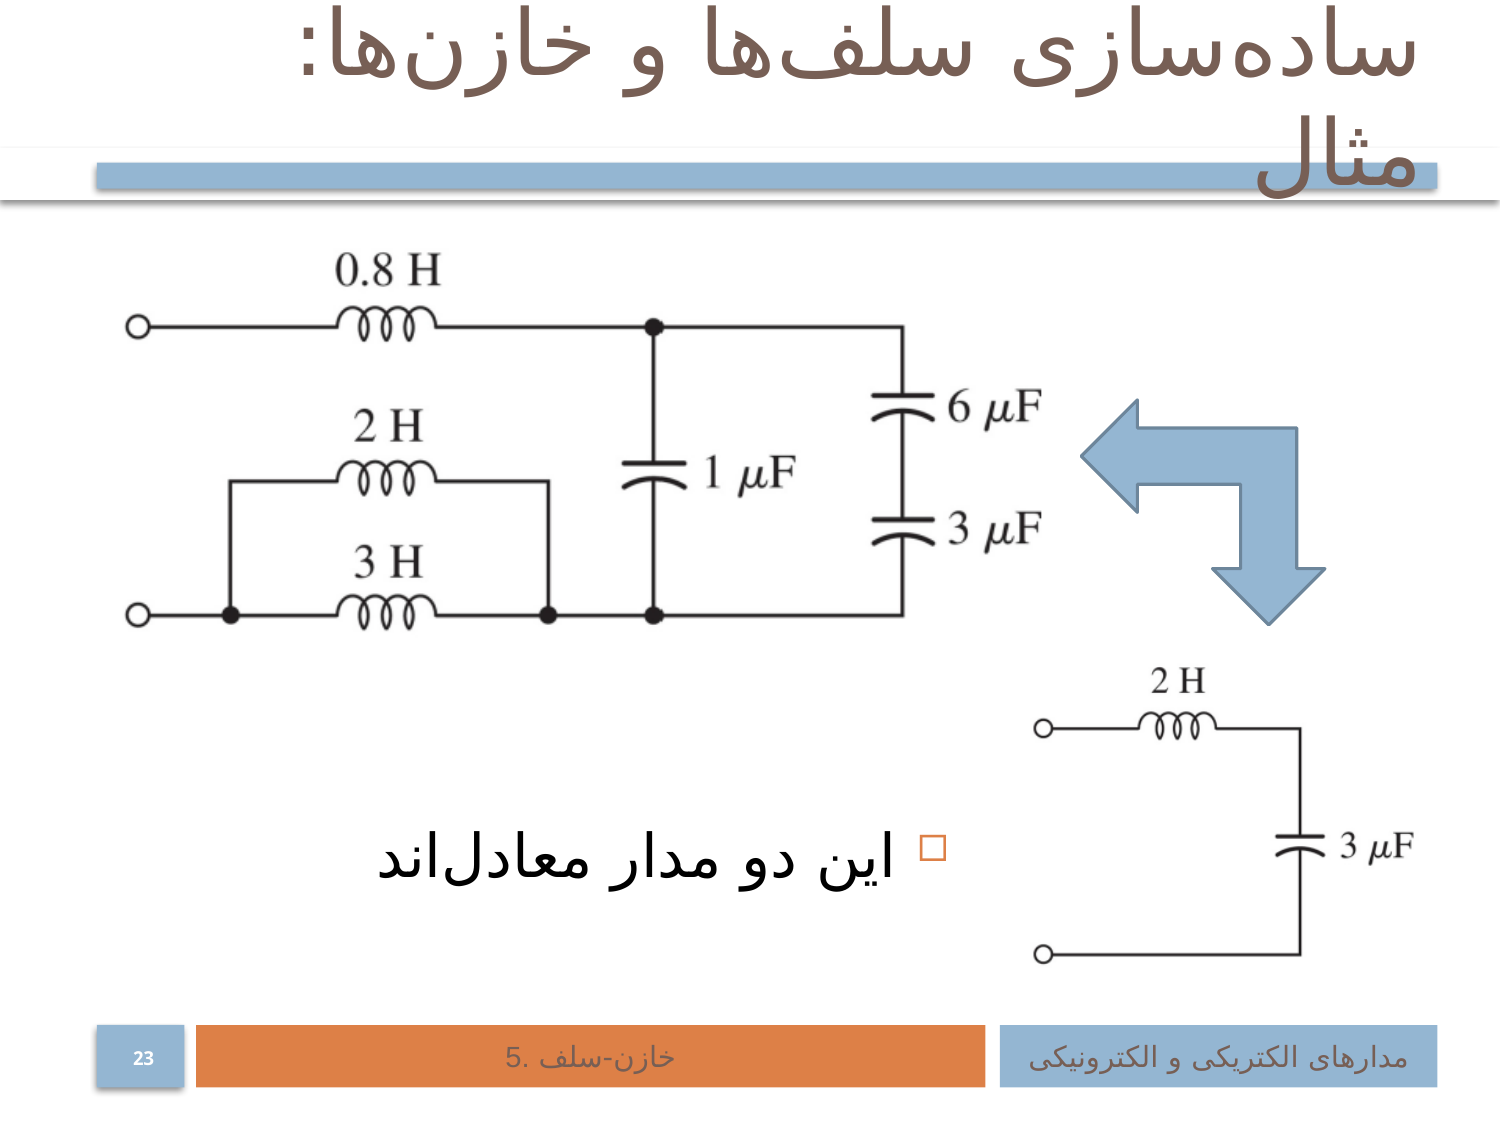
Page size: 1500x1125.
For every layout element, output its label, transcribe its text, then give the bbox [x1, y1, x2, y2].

picture [1024, 655, 1426, 976]
slide_number 23 [99, 1038, 188, 1079]
list این دو مدار معادل‌اند [100, 200, 1438, 1000]
title ساده‌سازی سلف‌ها و خازن‌ها: مثال [100, 37, 1438, 150]
footer 5. خازن-سلف [196, 1025, 986, 1088]
slide_number مدارهای الکتریکی و الکترونیکی [999, 1025, 1438, 1088]
text_box [1080, 398, 1327, 626]
picture [112, 237, 1054, 651]
